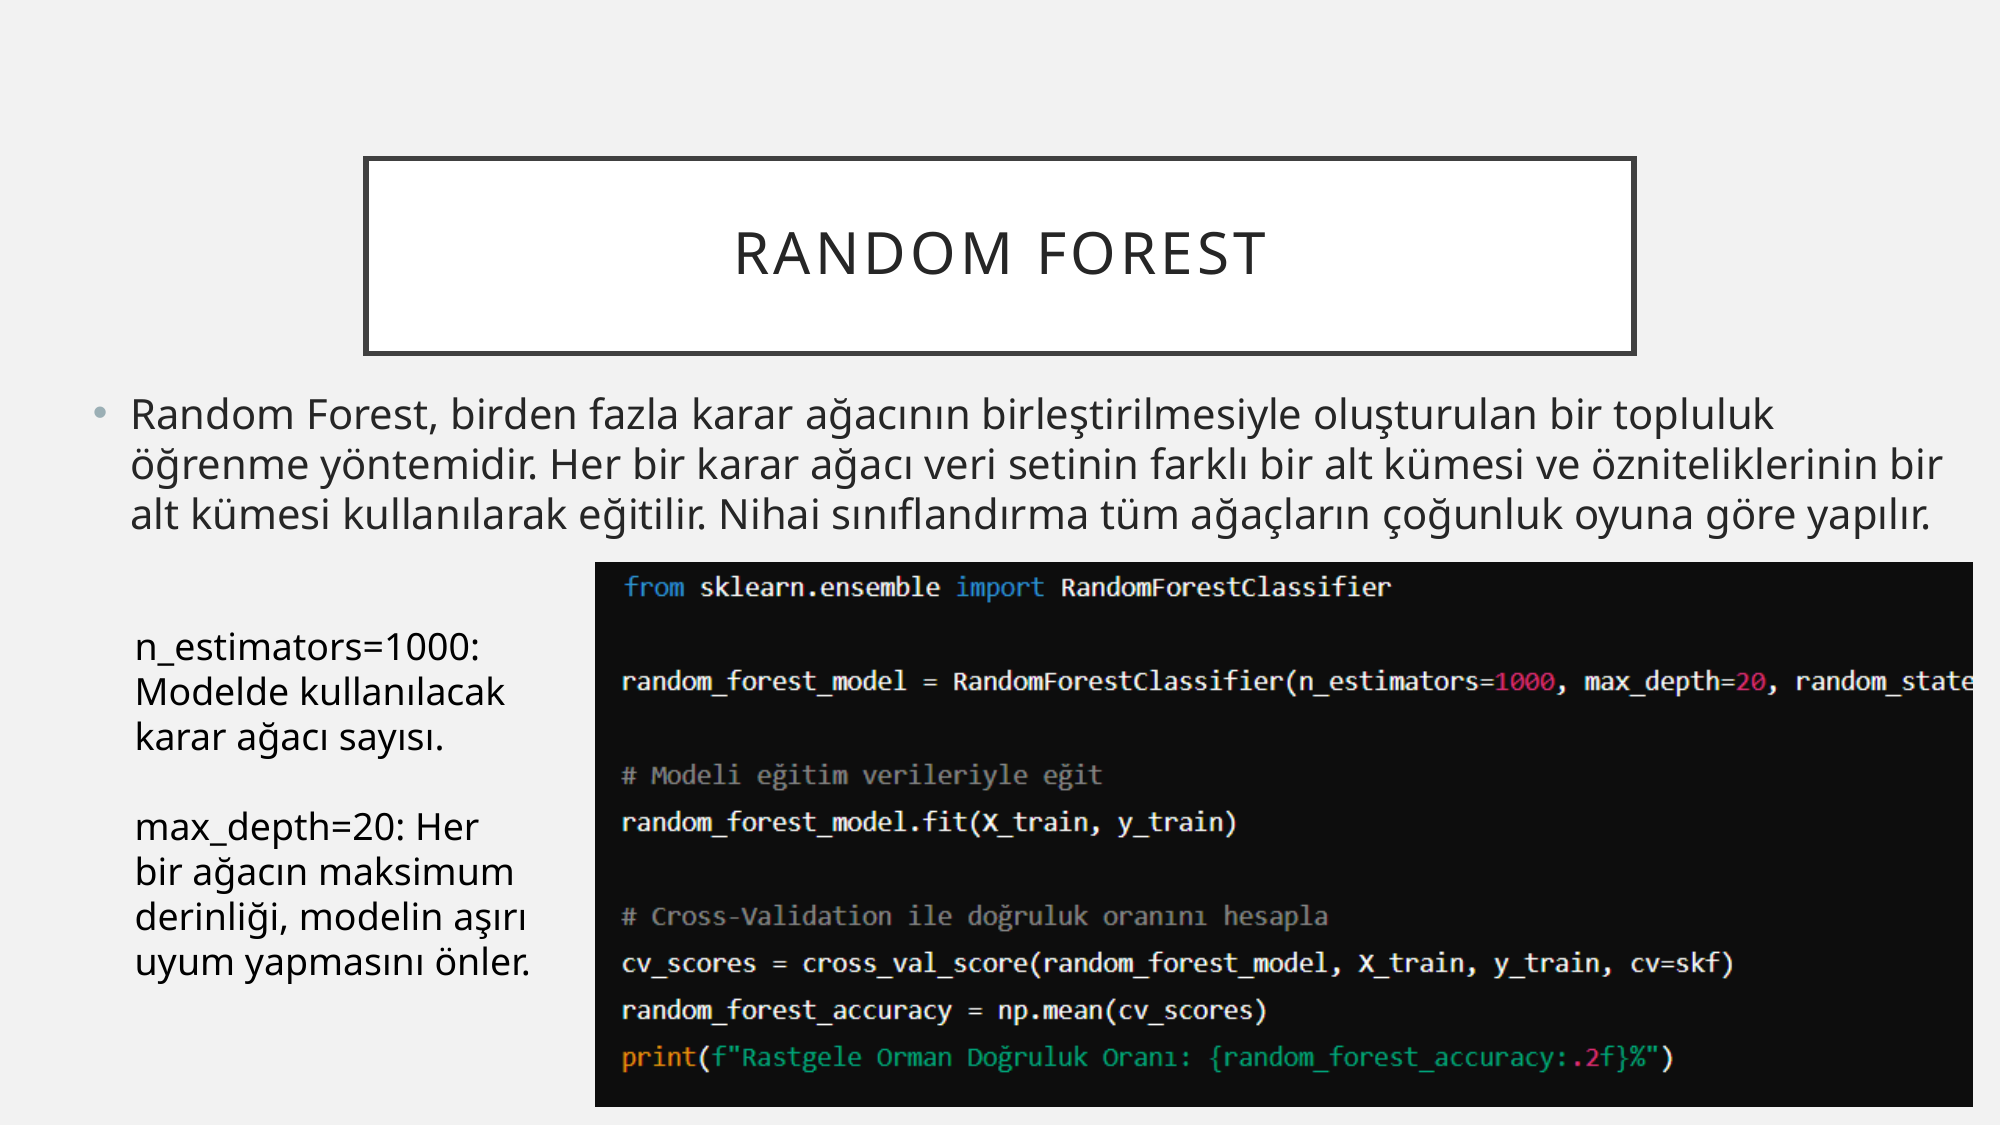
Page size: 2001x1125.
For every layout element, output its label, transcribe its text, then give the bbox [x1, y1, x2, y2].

title Random Forest [363, 156, 1637, 356]
picture [595, 562, 1973, 1107]
text_box n_estimators=1000: Modelde kullanılacak karar ağacı sayısı. max_depth=20: Her bir ağacın maksimum derinliği, modelin aşırı uyum yapmasını önler. [119, 615, 551, 991]
list Random Forest, birden fazla karar ağacının birleştirilmesiyle oluşturulan bir topluluk öğrenme yöntemidir. Her bir karar ağacı veri setinin farklı bir alt kümesi ve özniteliklerinin bir alt kümesi kullanılarak eğitilir. Nihai sınıflandırma tüm ağaçların çoğunluk oyuna göre yapılır. [77, 379, 1973, 889]
